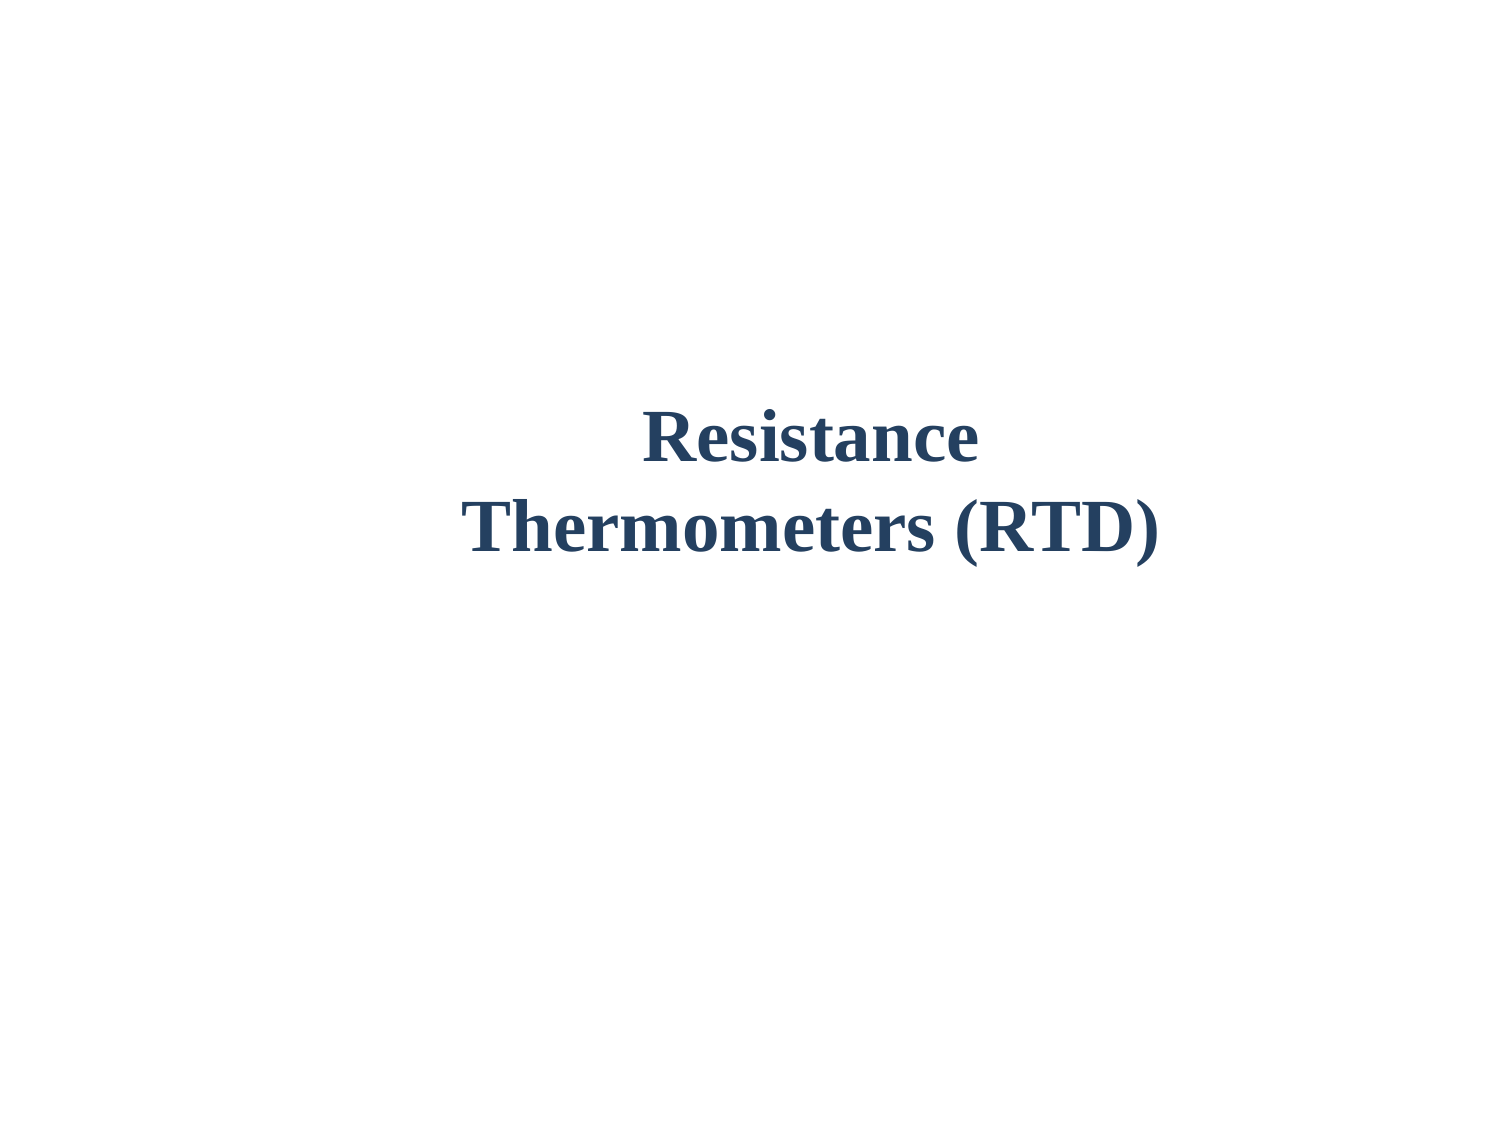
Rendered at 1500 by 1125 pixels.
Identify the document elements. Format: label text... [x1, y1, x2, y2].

title Resistance Thermometers (RTD) [87, 384, 1188, 575]
